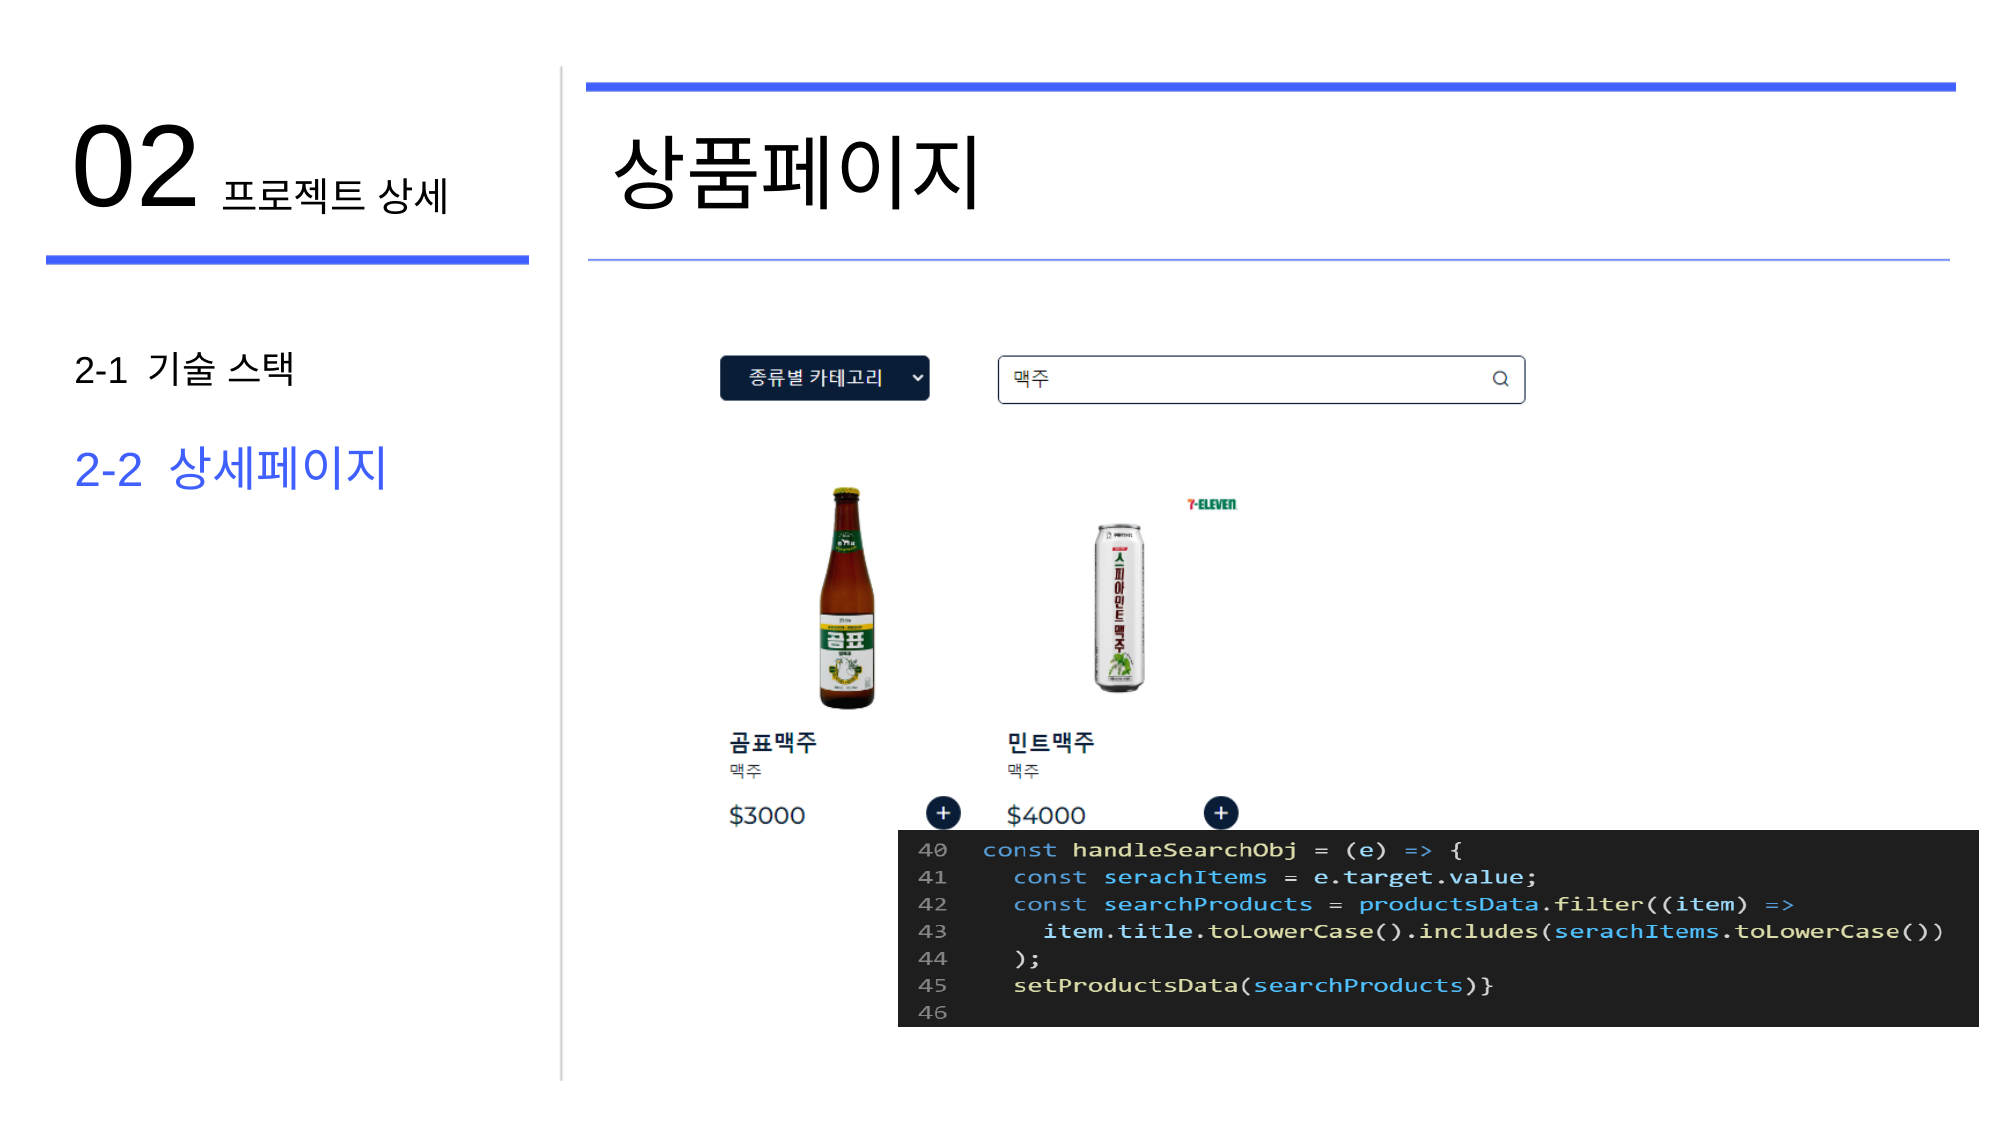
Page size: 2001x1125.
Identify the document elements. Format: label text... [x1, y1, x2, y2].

text_box 상품페이지 [601, 117, 1520, 225]
picture [585, 69, 1956, 105]
text_box 02 [61, 85, 280, 236]
picture [45, 242, 529, 278]
picture [559, 397, 563, 433]
picture [559, 67, 563, 341]
text_box 프로젝트 상세 [280, 166, 552, 224]
picture [53, 293, 1979, 1080]
picture [587, 257, 1950, 263]
text_box 2-2 상세페이지 [64, 433, 601, 501]
text_box 2-1 기술 스택 [64, 341, 625, 397]
